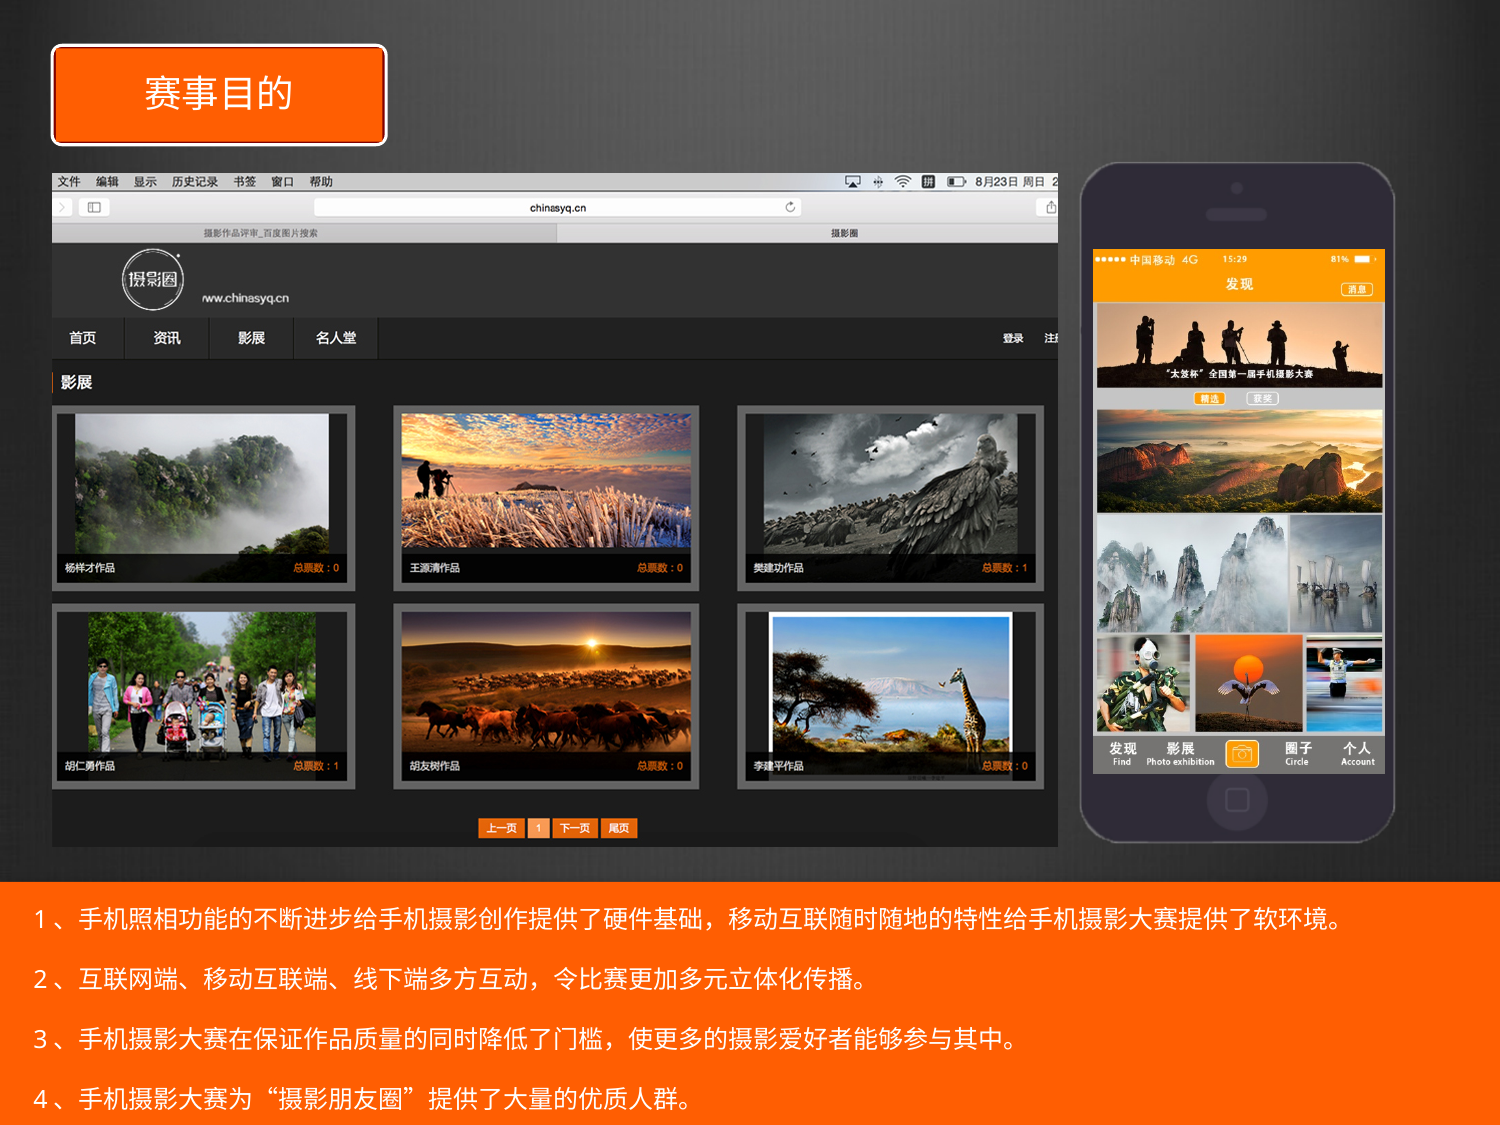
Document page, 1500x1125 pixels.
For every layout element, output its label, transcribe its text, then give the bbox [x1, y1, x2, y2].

text_box [0, 881, 1500, 1125]
text_box 1、手机照相功能的不断进步给手机摄影创作提供了硬件基础，移动互联随时随地的特性给手机摄影大赛提供了软环境。 2、互联网端、移动互联端、线下端多方互动，令比赛更加多元立体化传播。 3、手机摄影大赛在保证作品质量的同时降低了门槛，使更多的摄影爱好者能够参与其中。 4、手机摄影大赛为“摄影朋友圈”提供了大量的优质人群。 [18, 896, 1369, 1121]
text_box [1052, 141, 1457, 910]
picture [52, 173, 1058, 847]
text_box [52, 45, 387, 145]
